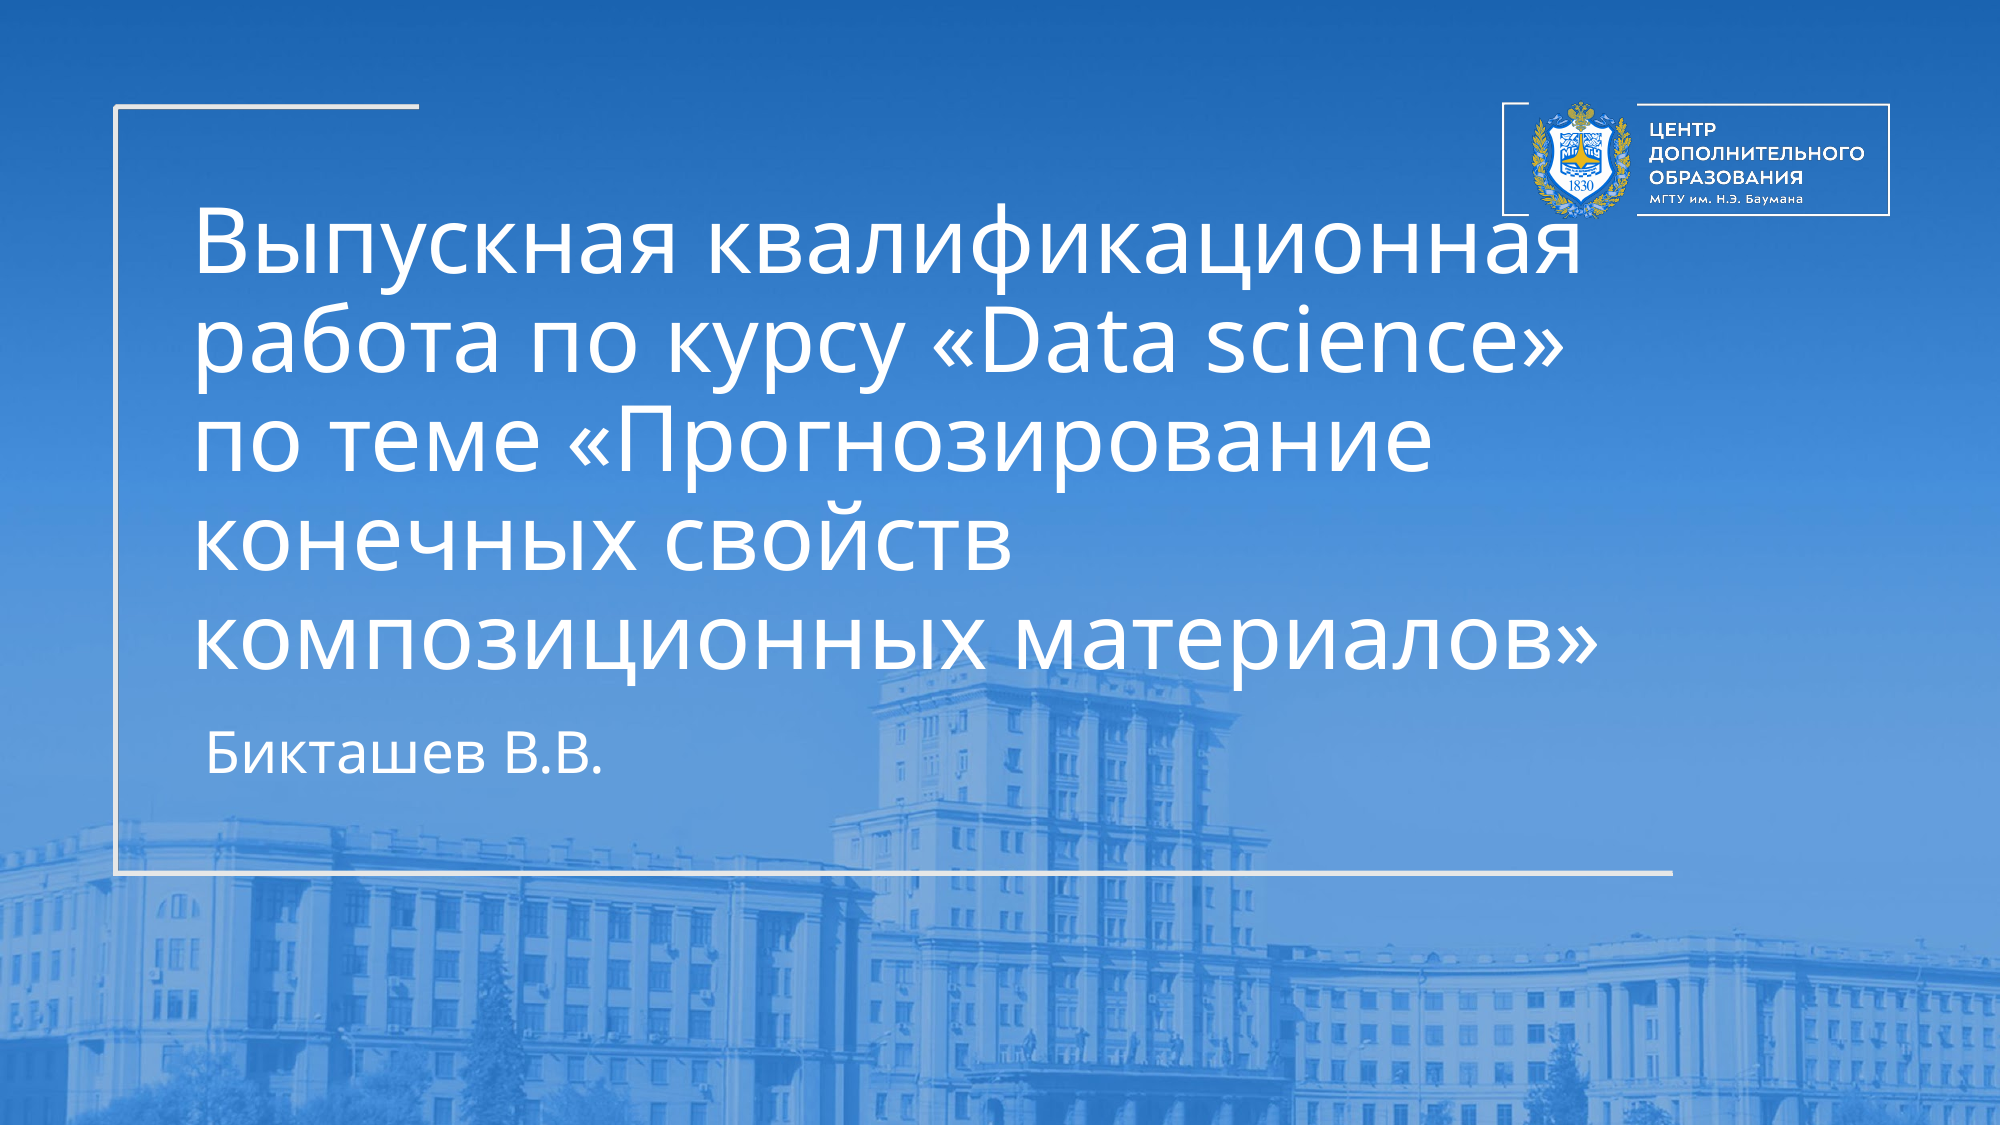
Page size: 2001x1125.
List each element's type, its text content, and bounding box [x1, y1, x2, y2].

picture [0, 0, 2000, 1125]
subtitle Бикташев В.В. [176, 715, 1673, 860]
title Выпускная квалификационная работа по курсу «Data science» по теме «Прогнозирование конечных свойств композиционных материалов» [176, 136, 1673, 697]
